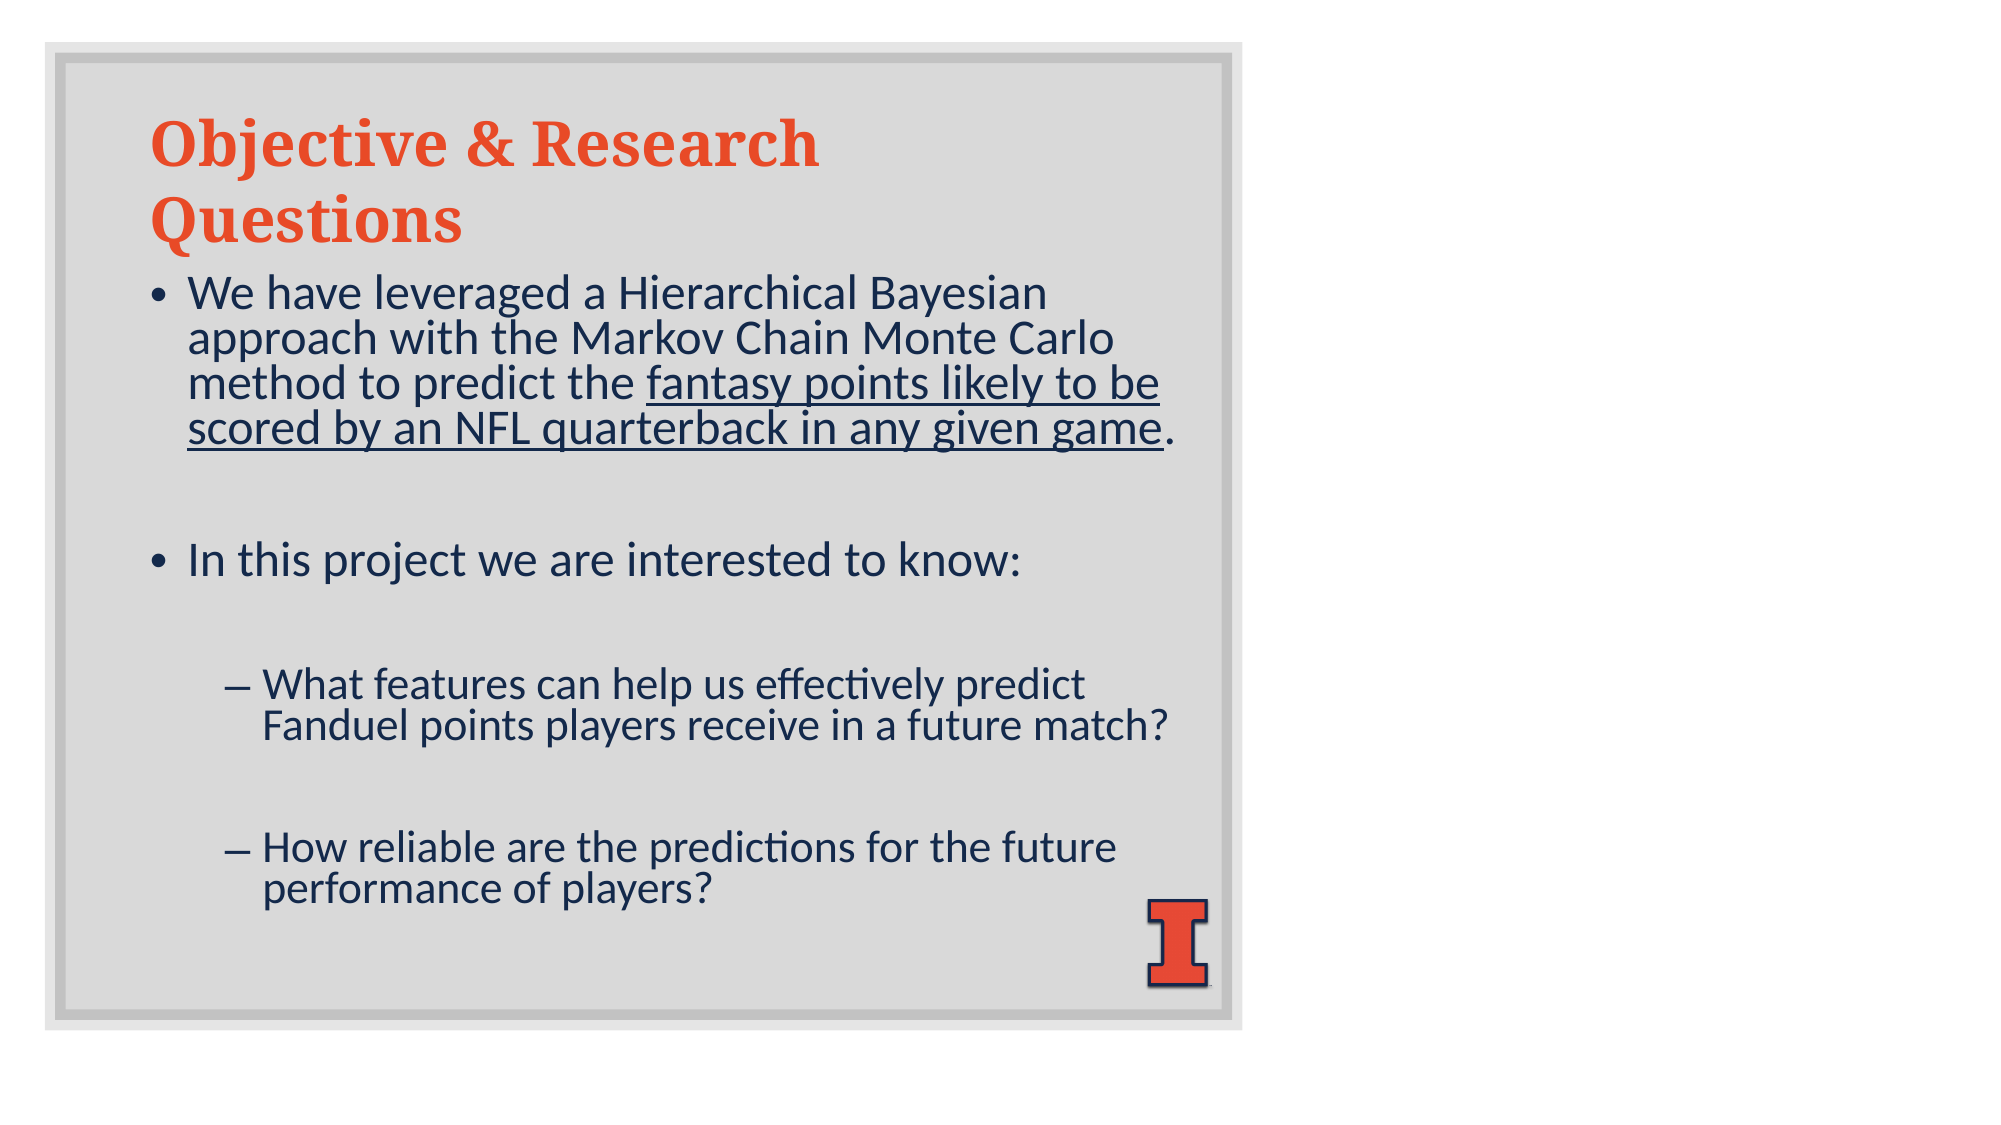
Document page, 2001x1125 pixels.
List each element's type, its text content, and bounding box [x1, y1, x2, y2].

list We have leveraged a Hierarchical Bayesian approach with the Markov Chain Monte Carlo method to predict the fantasy points likely to be scored by an NFL quarterback in any given game. In this project we are interested to know: What features can help us effectively predict Fanduel points players receive in a future match? How reliable are the predictions for the future performance of players? [134, 266, 1201, 979]
picture [1127, 893, 1227, 992]
title Objective & Research Questions [134, 97, 1108, 266]
text_box [54, 52, 1233, 1021]
